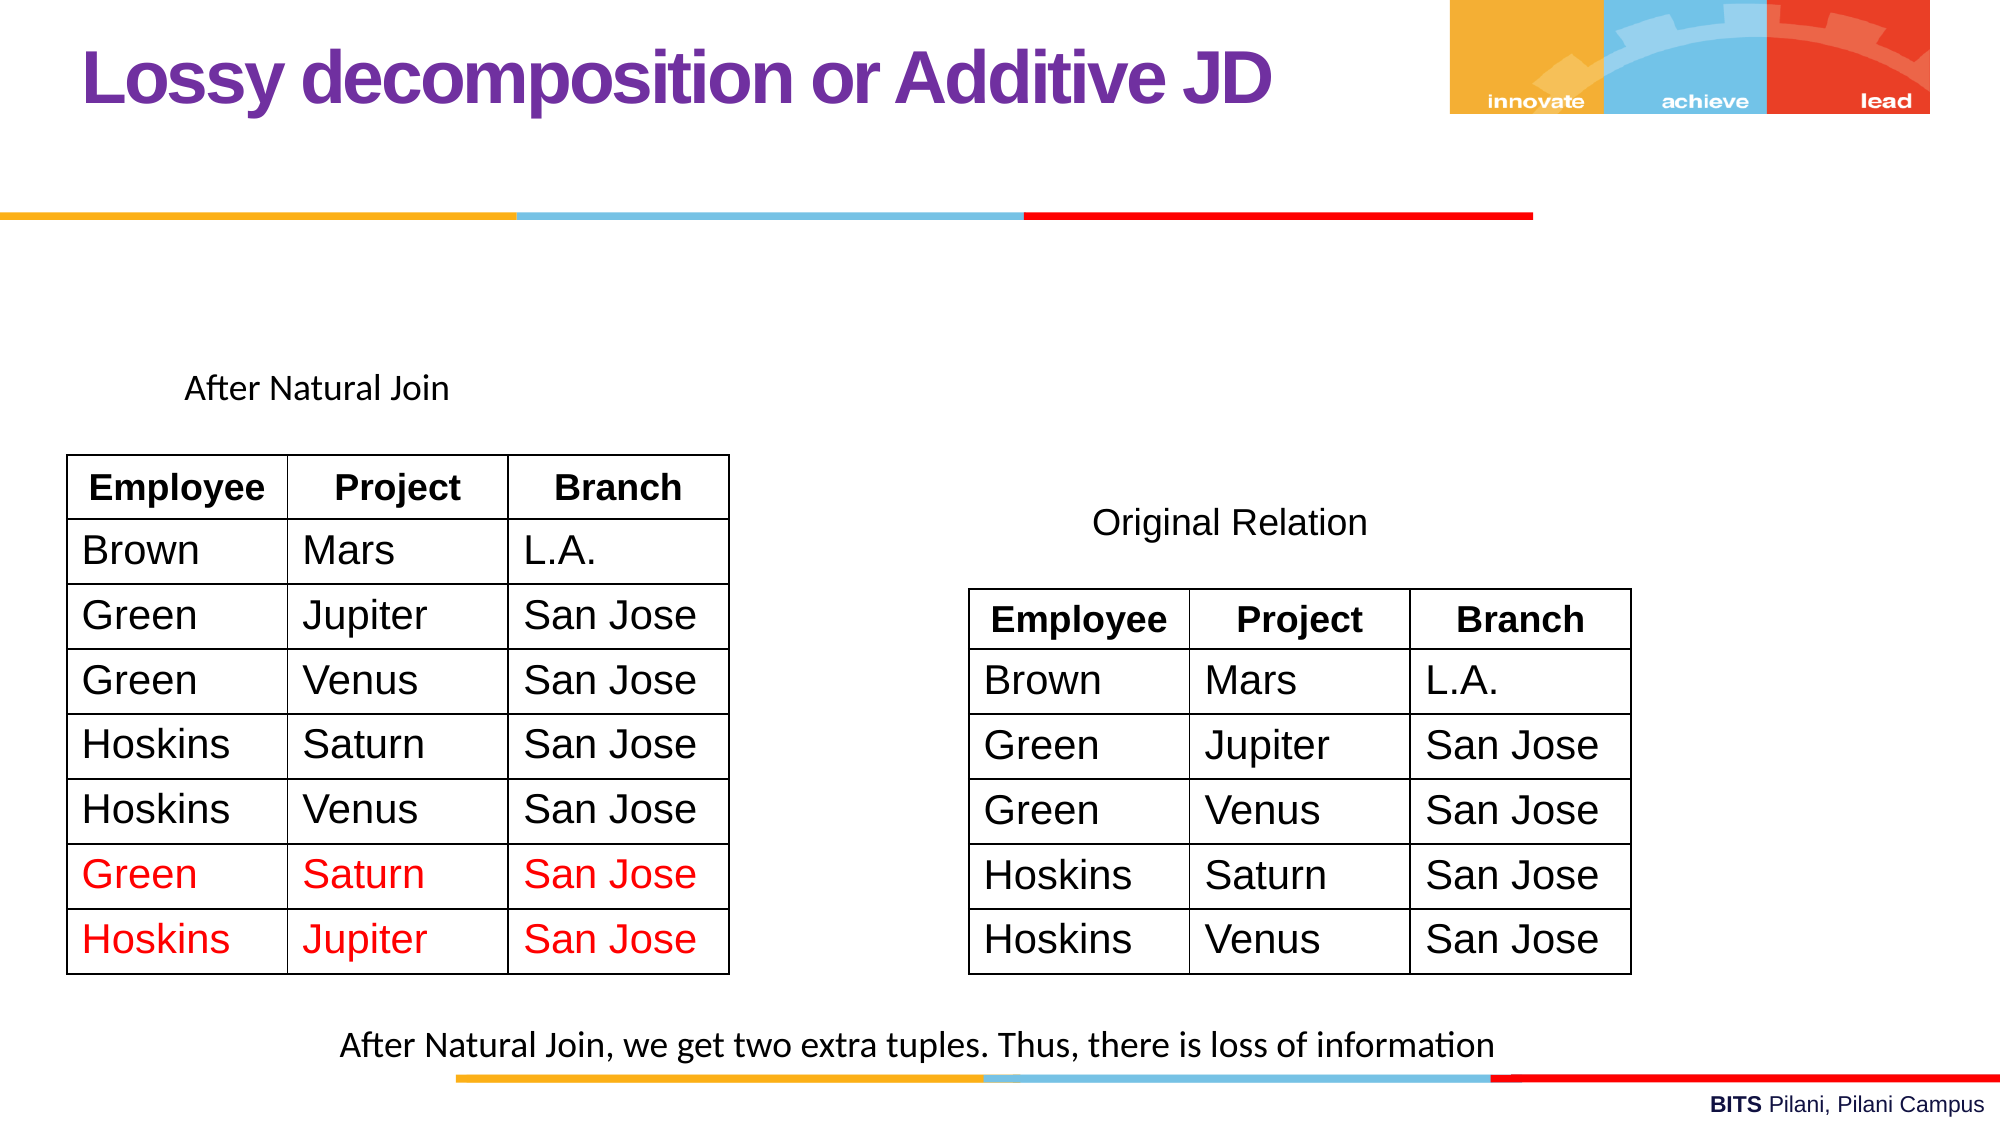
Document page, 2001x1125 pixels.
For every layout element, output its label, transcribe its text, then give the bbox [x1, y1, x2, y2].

table_header Branch [509, 456, 728, 518]
table_cell L.A. [509, 520, 728, 583]
list Lossy decomposition or Additive JD [66, 24, 1450, 213]
table_cell Hoskins [68, 910, 287, 973]
table_header Branch [1411, 590, 1630, 648]
table_cell San Jose [509, 780, 728, 843]
table_cell Green [68, 845, 287, 908]
table_cell Green [68, 650, 287, 713]
table_cell Brown [970, 650, 1189, 713]
text_box After Natural Join, we get two extra tuples. Thus, there is loss of information [324, 1012, 1512, 1073]
table_cell San Jose [1411, 910, 1630, 973]
table_header Employee [68, 456, 287, 518]
table_cell Venus [288, 780, 507, 843]
table_header Project [1190, 590, 1409, 648]
table_cell San Jose [509, 585, 728, 648]
table_header Employee [970, 590, 1189, 648]
table_cell San Jose [509, 910, 728, 973]
table_cell San Jose [509, 650, 728, 713]
table_cell San Jose [1411, 780, 1630, 843]
table_cell Hoskins [970, 910, 1189, 973]
table_cell Green [970, 780, 1189, 843]
table_cell Hoskins [68, 715, 287, 778]
table_cell Saturn [288, 715, 507, 778]
table_cell L.A. [1411, 650, 1630, 713]
table_cell San Jose [1411, 845, 1630, 908]
table_cell Saturn [1190, 845, 1409, 908]
table_cell San Jose [1411, 715, 1630, 778]
table_cell Venus [1190, 780, 1409, 843]
table_cell Jupiter [288, 585, 507, 648]
table_cell Mars [288, 520, 507, 583]
table_cell Green [970, 715, 1189, 778]
table_cell Hoskins [68, 780, 287, 843]
picture [1449, 0, 1930, 114]
table_cell Jupiter [288, 910, 507, 973]
table_cell San Jose [509, 845, 728, 908]
text_box Original Relation [1077, 490, 1384, 551]
table_cell Venus [1190, 910, 1409, 973]
table_cell Saturn [288, 845, 507, 908]
table_cell San Jose [509, 715, 728, 778]
table_cell Jupiter [1190, 715, 1409, 778]
table_cell Brown [68, 520, 287, 583]
table_cell Green [68, 585, 287, 648]
text_box After Natural Join [169, 355, 466, 416]
table_header Project [288, 456, 507, 518]
table_cell Venus [288, 650, 507, 713]
table_cell Mars [1190, 650, 1409, 713]
table_cell Hoskins [970, 845, 1189, 908]
